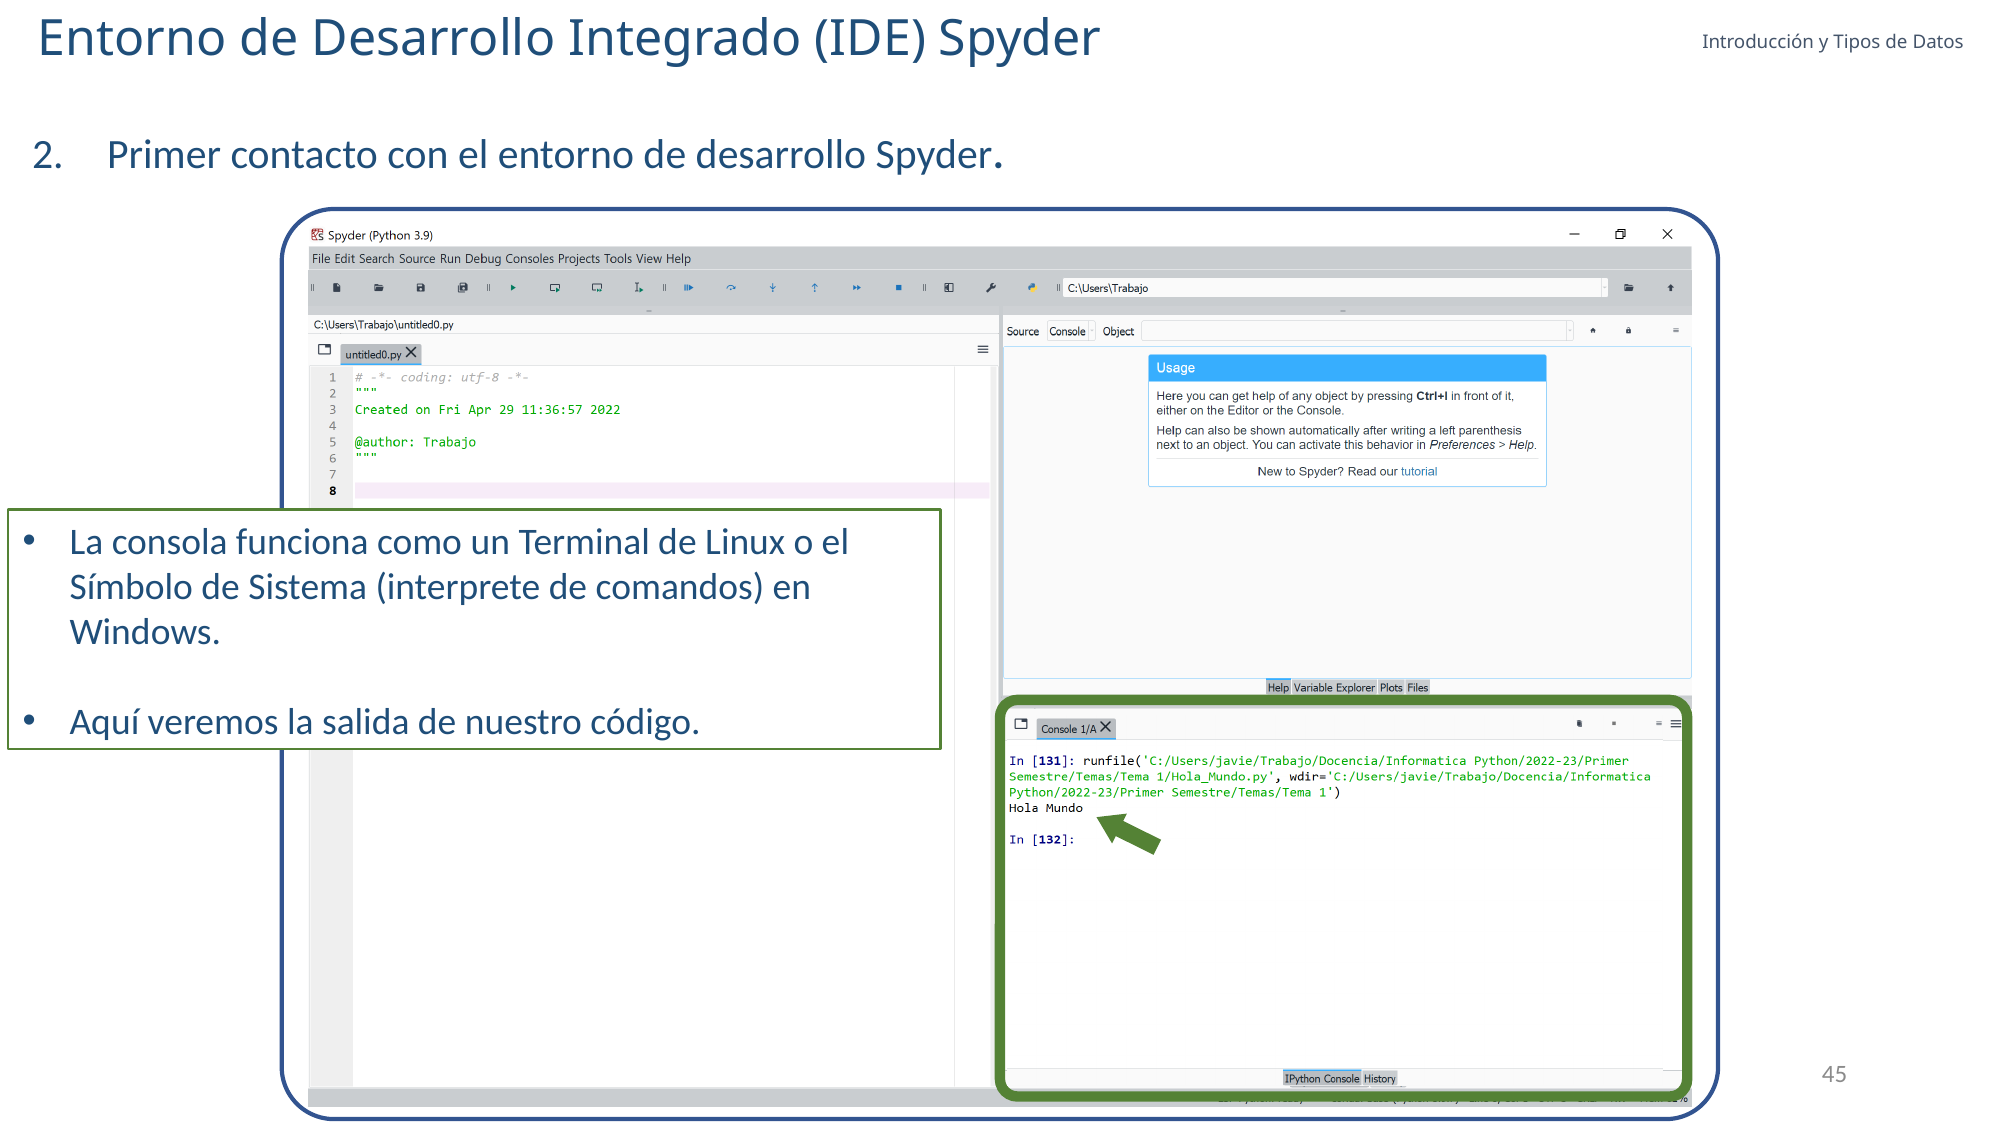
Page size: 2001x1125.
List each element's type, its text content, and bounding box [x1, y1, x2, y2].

text_box [1692, 230, 1720, 1042]
text_box [280, 230, 307, 509]
text_box [280, 750, 1706, 1121]
picture [307, 224, 1692, 1107]
text_box Primer contacto con el entorno de desarrollo Spyder. [17, 119, 1945, 230]
text_box La consola funciona como un Terminal de Linux o el Símbolo de Sistema (interprete de comandos) en Windows. Aquí veremos la salida de nuestro código. [7, 509, 307, 750]
text_box Introducción y Tipos de Datos [1614, 24, 2000, 70]
slide_number 45 [1692, 1042, 1863, 1103]
text_box Entorno de Desarrollo Integrado (IDE) Spyder [22, 0, 1117, 73]
